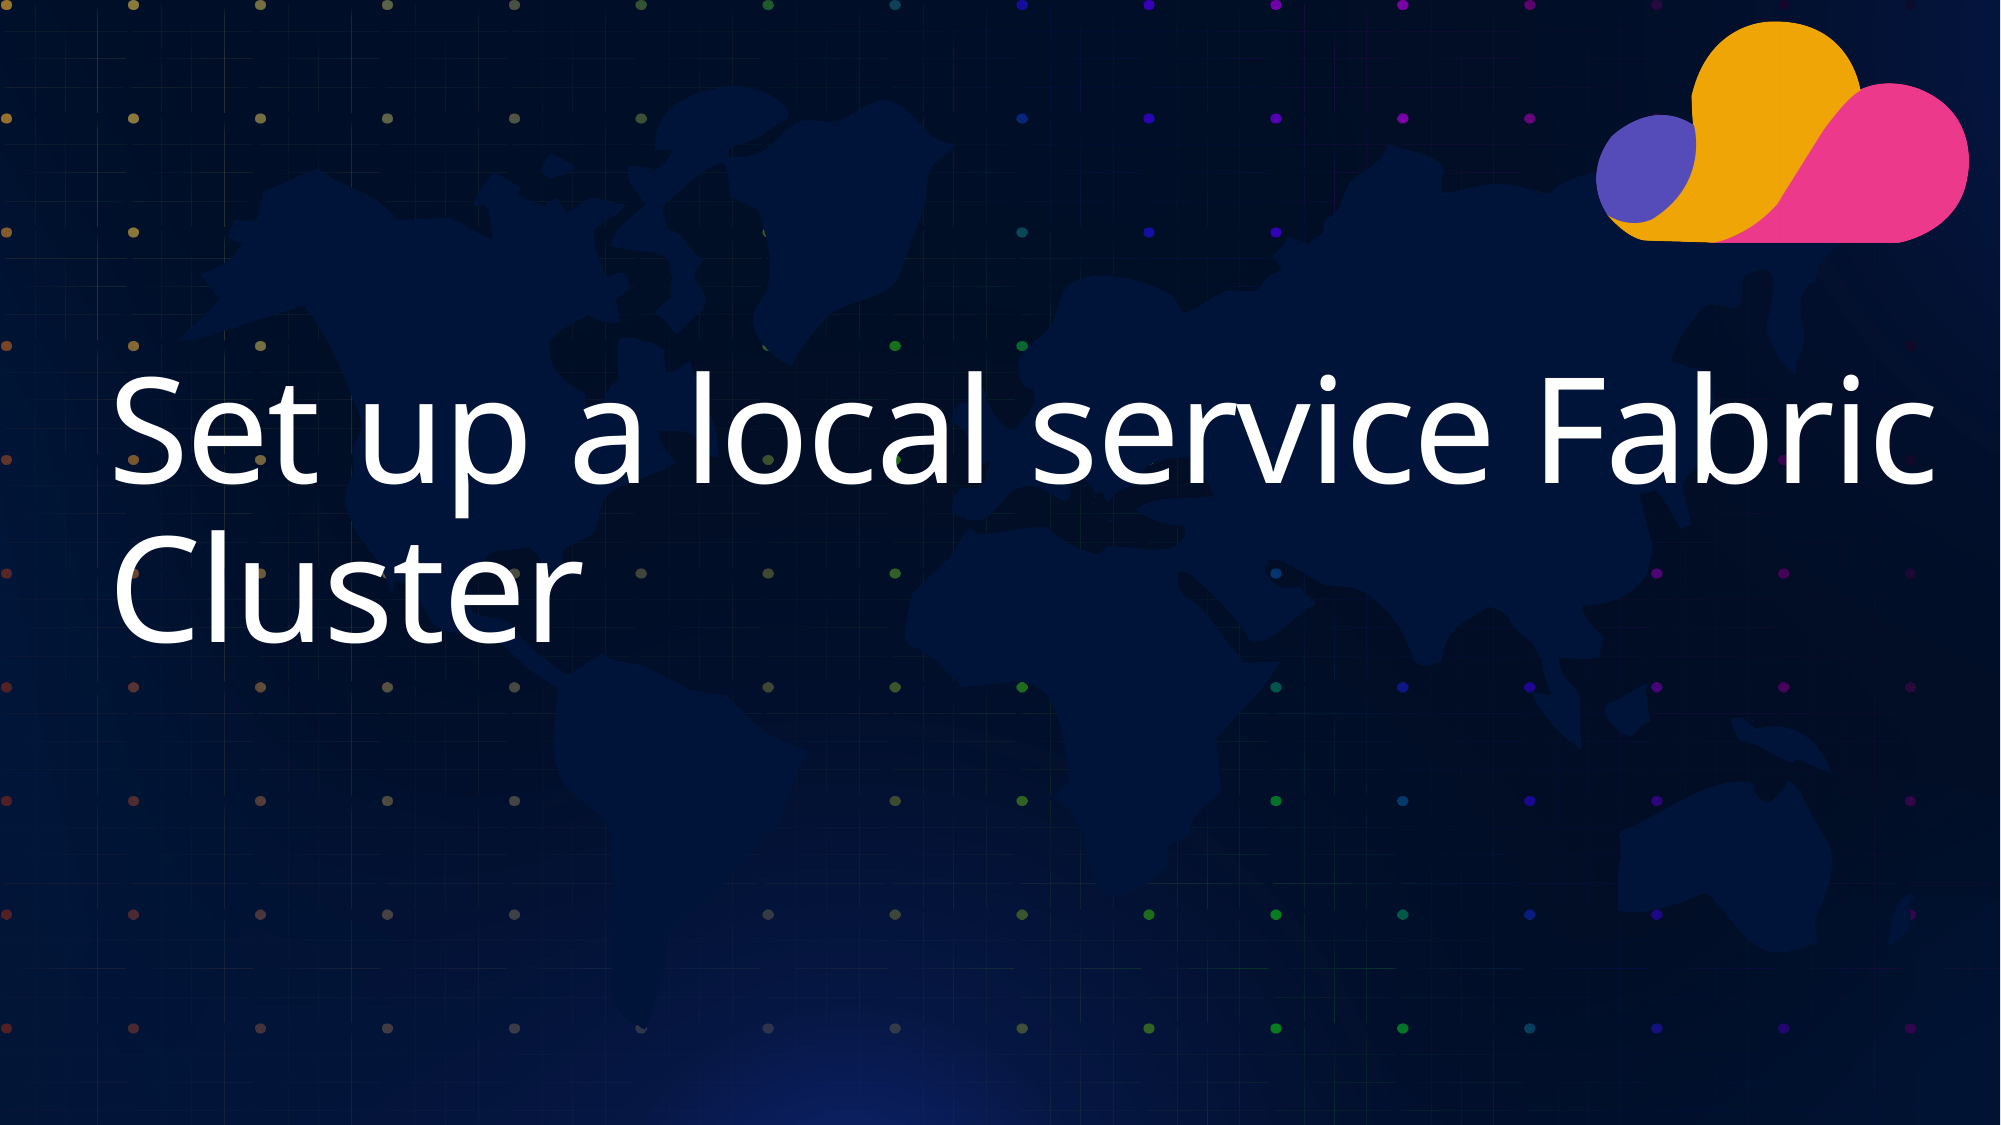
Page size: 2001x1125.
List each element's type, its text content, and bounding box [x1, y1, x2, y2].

picture [0, 0, 2001, 1125]
title Set up a local service Fabric Cluster [93, 341, 1956, 693]
